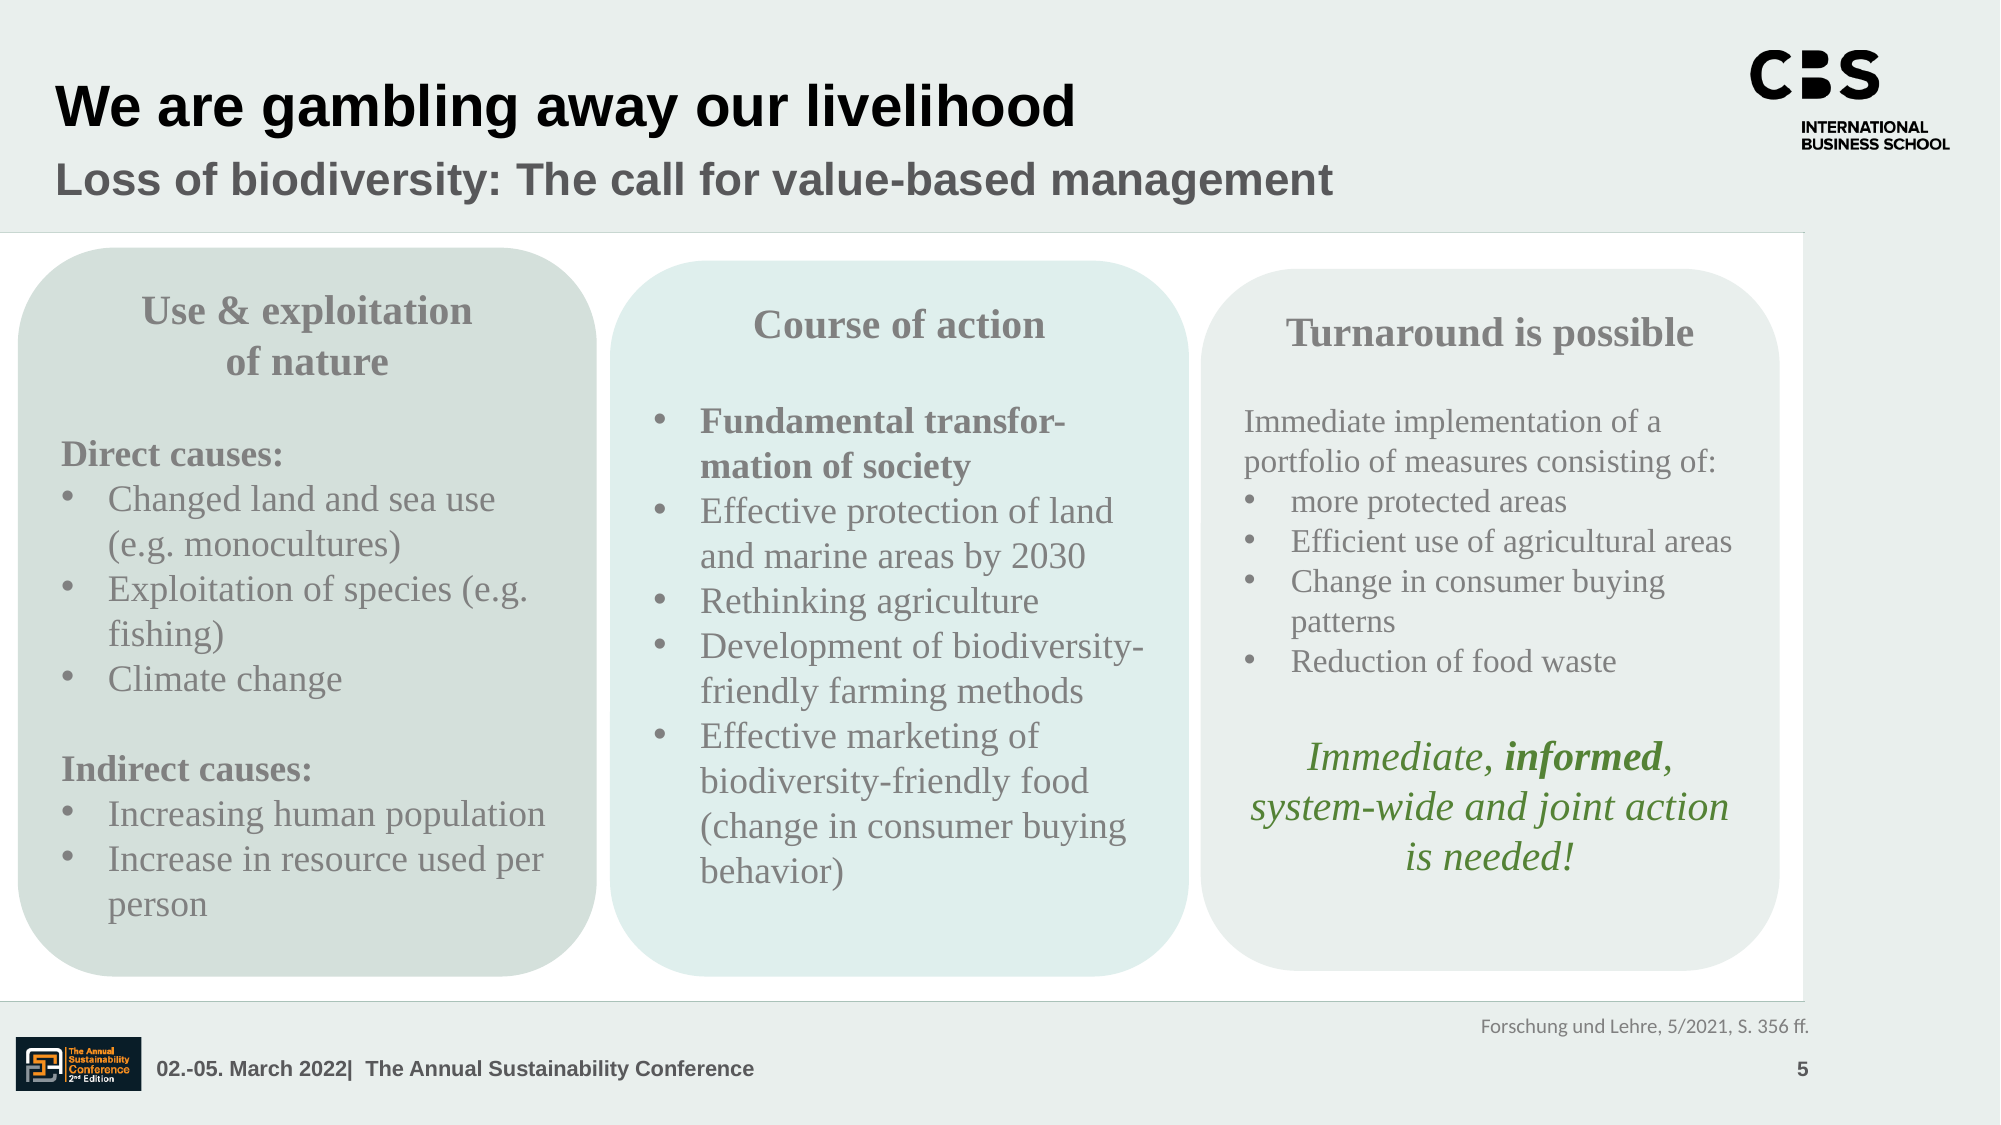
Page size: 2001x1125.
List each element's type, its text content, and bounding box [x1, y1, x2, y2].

footer The Annual Sustainability Conference [350, 1037, 872, 1098]
title We are gambling away our livelihood [40, 69, 1608, 148]
text_box Turnaround is possible Immediate implementation of a portfolio of measures consisting of: more protected areas Efficient use of agricultural areas Change in consumer buying patterns Reduction of food waste Immediate, informed, system-wide and joint action is needed! [1199, 267, 1781, 973]
picture [15, 1037, 142, 1091]
text_box Course of action Fundamental transfor-mation of society Effective protection of land and marine areas by 2030 Rethinking agriculture Development of biodiversity-friendly farming methods Effective marketing of biodiversity-friendly food (change in consumer buying behavior) [608, 259, 1191, 978]
picture [1750, 50, 1950, 150]
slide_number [142, 1037, 350, 1098]
text_box Use & exploitation of nature Direct causes: Changed land and sea use (e.g. monocultures) Exploitation of species (e.g. fishing) Climate change Indirect causes: Increasing human population Increase in resource used per person [16, 246, 598, 978]
list Loss of biodiversity: The call for value-based management [40, 148, 1456, 213]
text_box Forschung und Lehre, 5/2021, S. 356 ff. [1466, 1005, 1825, 1045]
